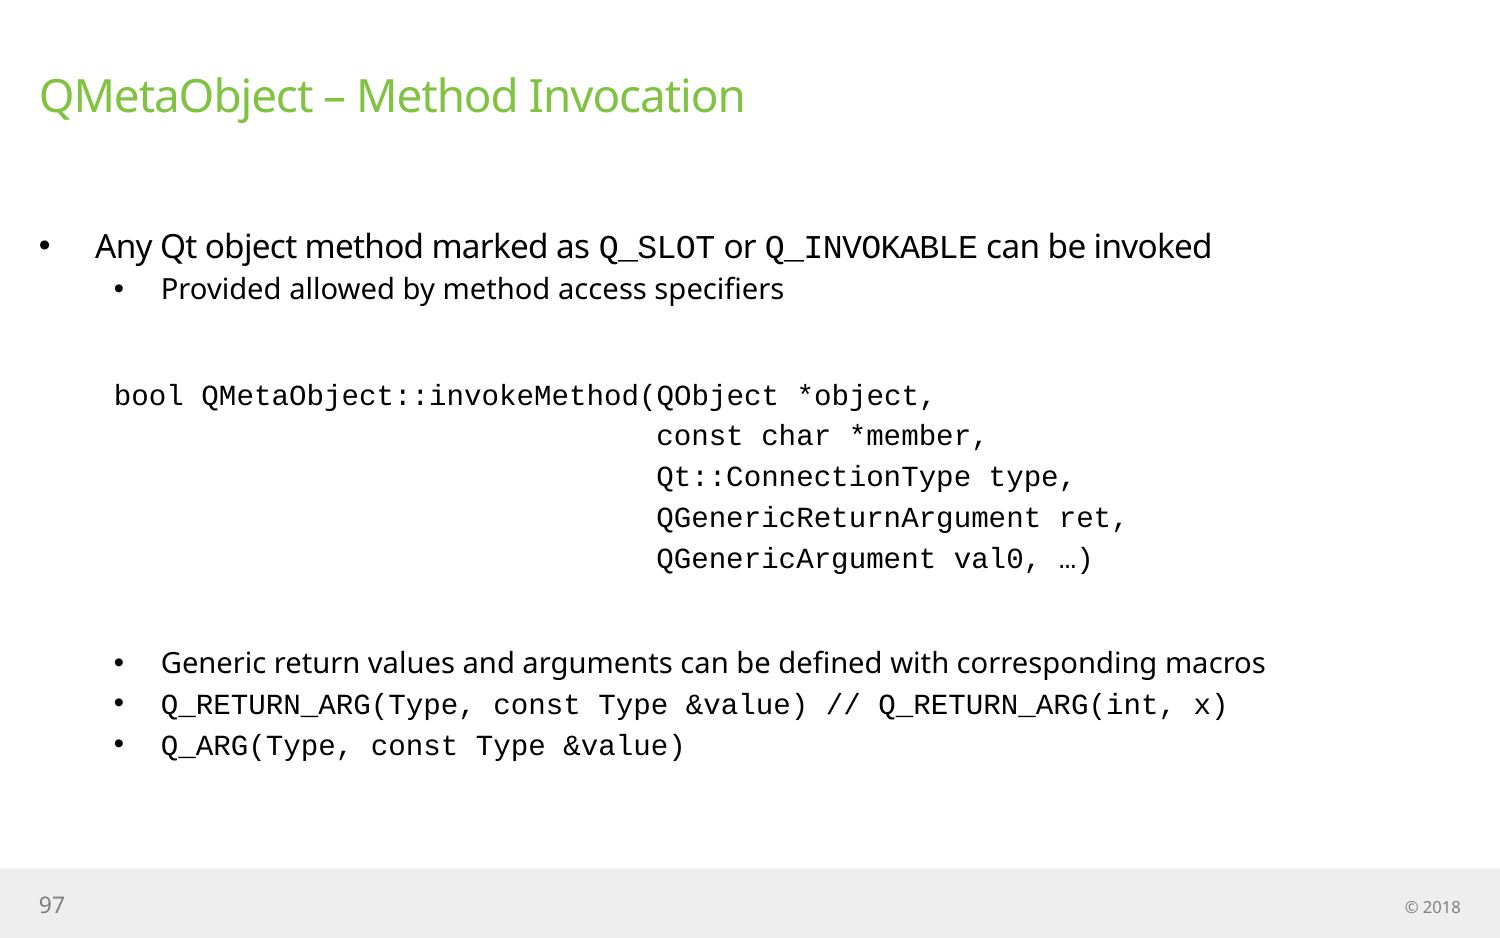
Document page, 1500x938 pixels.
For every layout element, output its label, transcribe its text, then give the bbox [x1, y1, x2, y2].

footer © 2018 [1188, 896, 1461, 917]
list Any Qt object method marked as Q_SLOT or Q_INVOKABLE can be invoked Provided allowed by method access specifiers bool QMetaObject::invokeMethod(QObject *object, const char *member, Qt::ConnectionType type, QGenericReturnArgument ret, QGenericArgument val0, …) Generic return values and arguments can be defined with corresponding macros Q_RETURN_ARG(Type, const Type &value) // Q_RETURN_ARG(int, x) Q_ARG(Type, const Type &value) [39, 224, 1471, 846]
title QMetaObject – Method Invocation [39, 66, 1052, 195]
slide_number 97 [39, 892, 410, 921]
